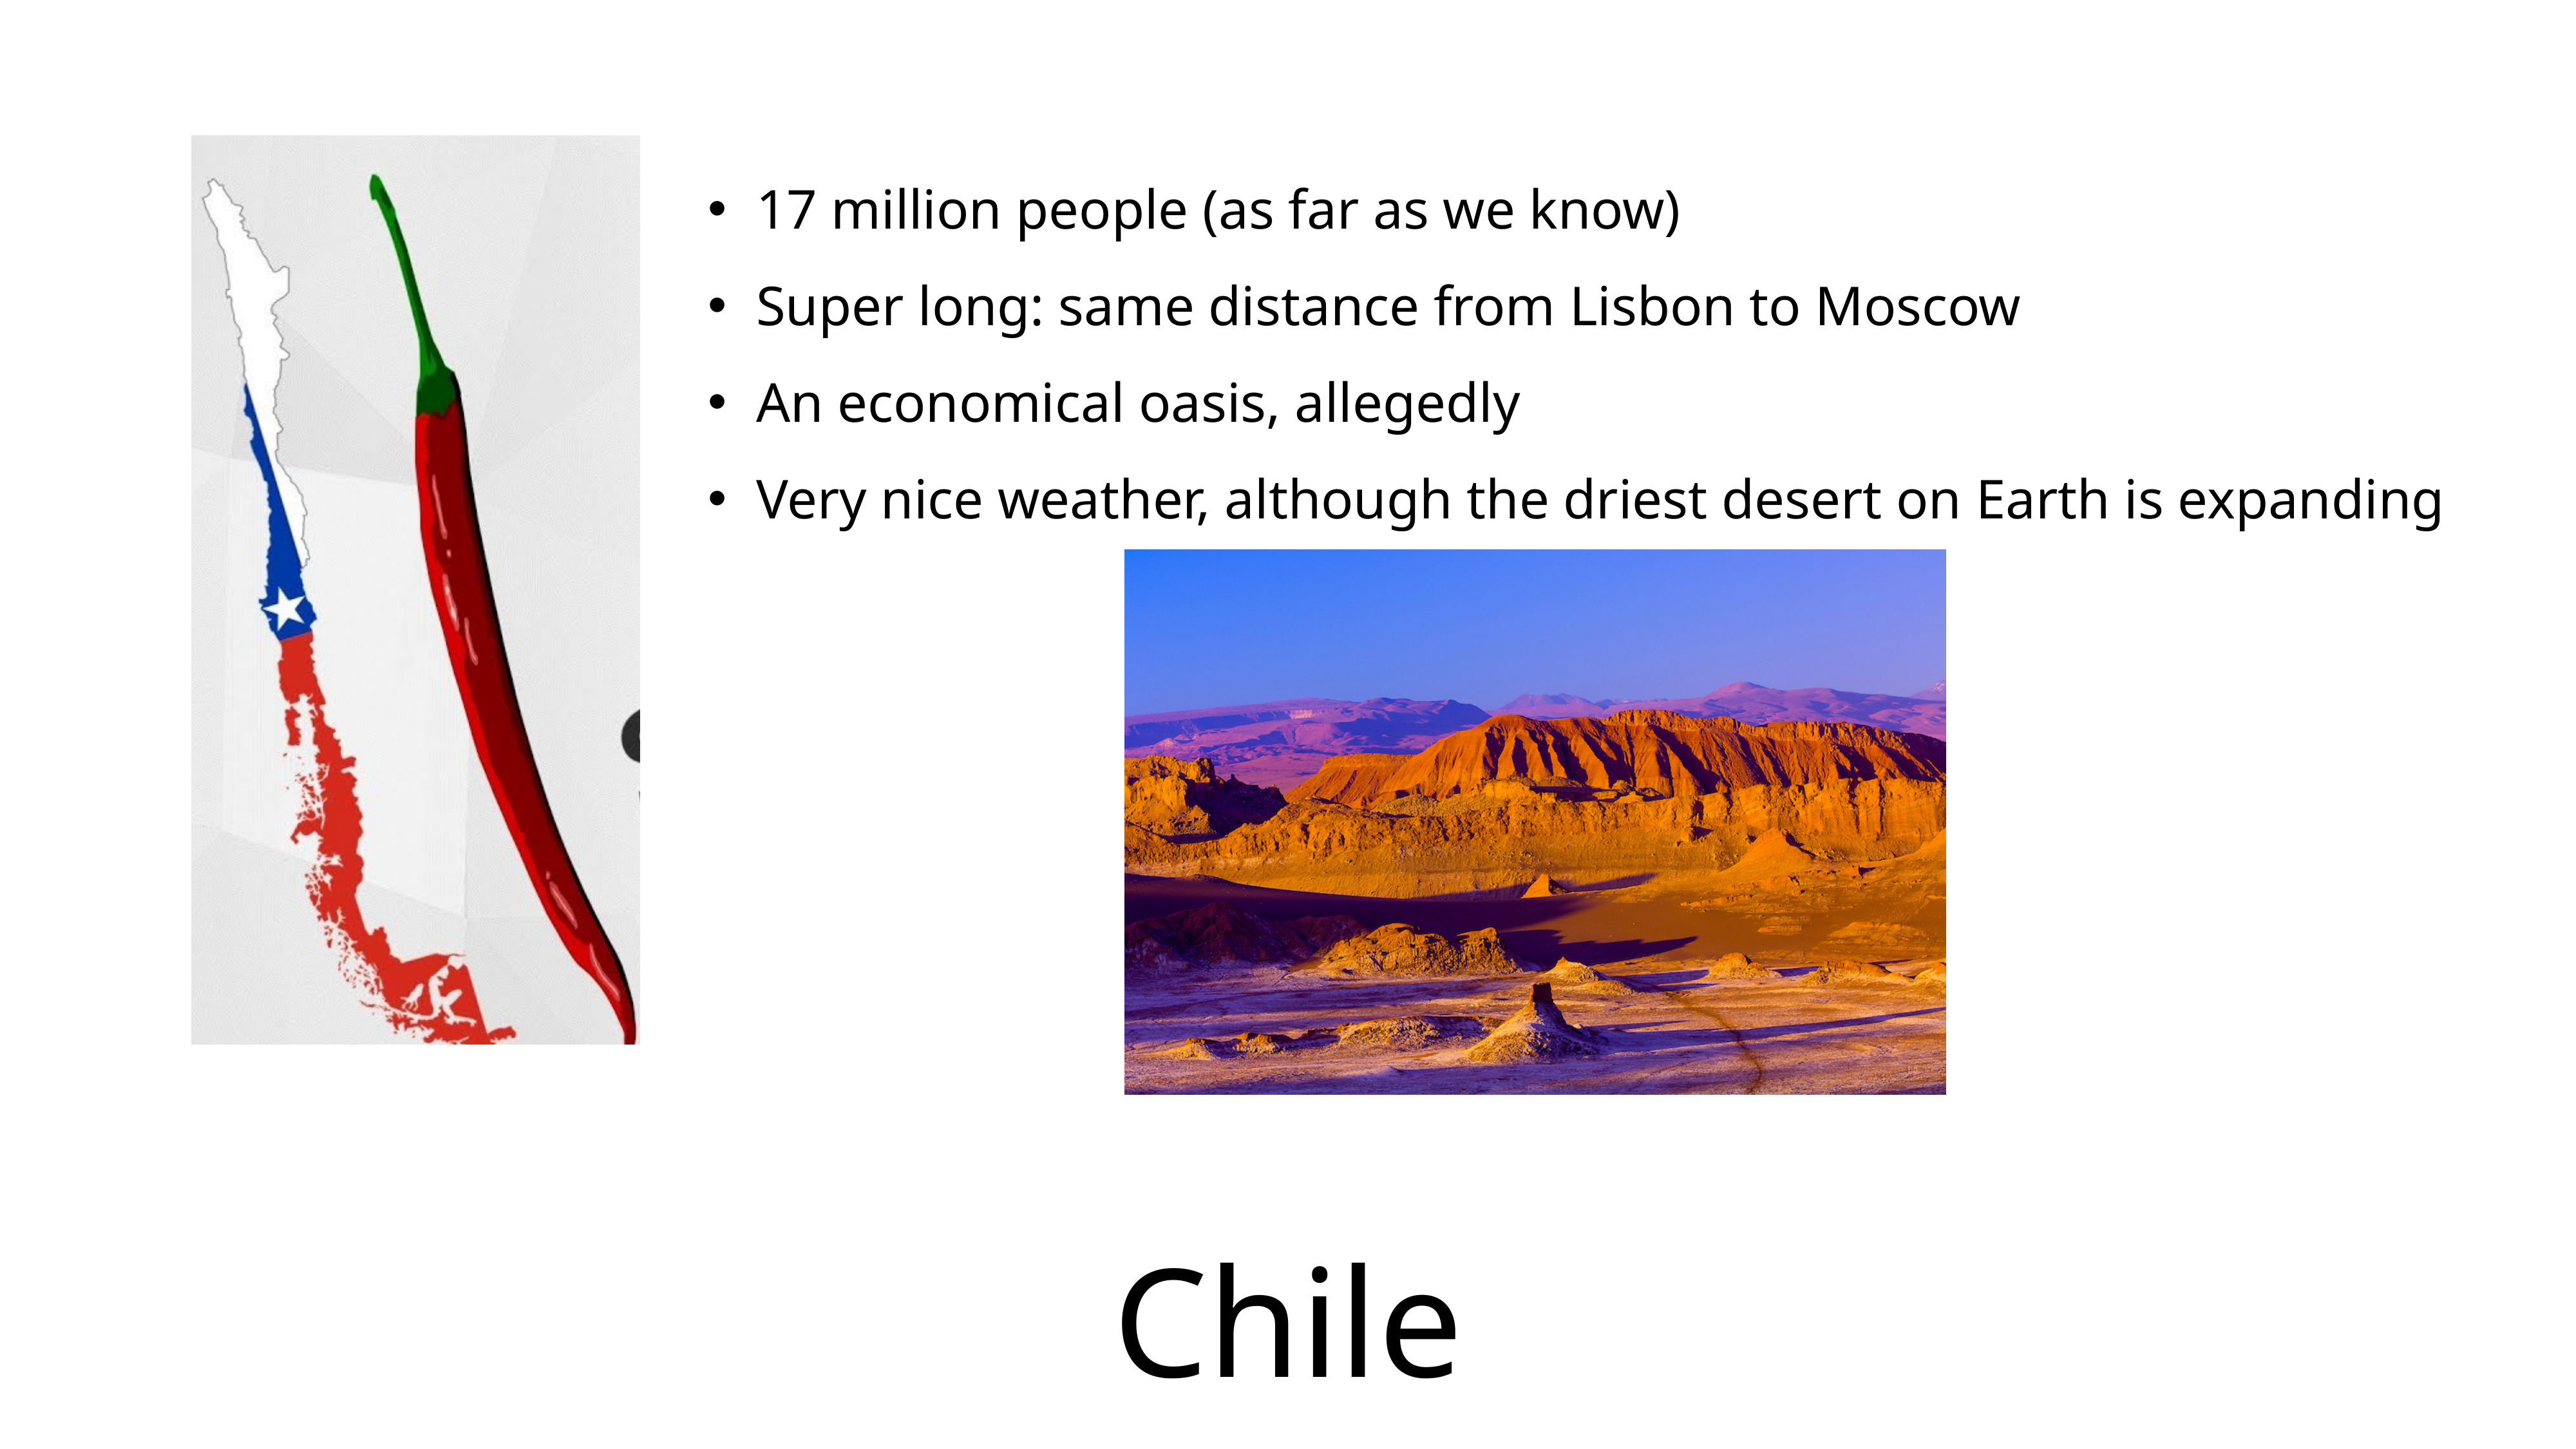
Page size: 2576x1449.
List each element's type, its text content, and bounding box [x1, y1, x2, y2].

picture [191, 135, 641, 1045]
picture [1124, 549, 1946, 1095]
title Chile [66, 1200, 2510, 1414]
text_box 17 million people (as far as we know) Super long: same distance from Lisbon to Moscow An economical oasis, allegedly Very nice weather, although the driest desert on Earth is expanding [702, 138, 2452, 600]
